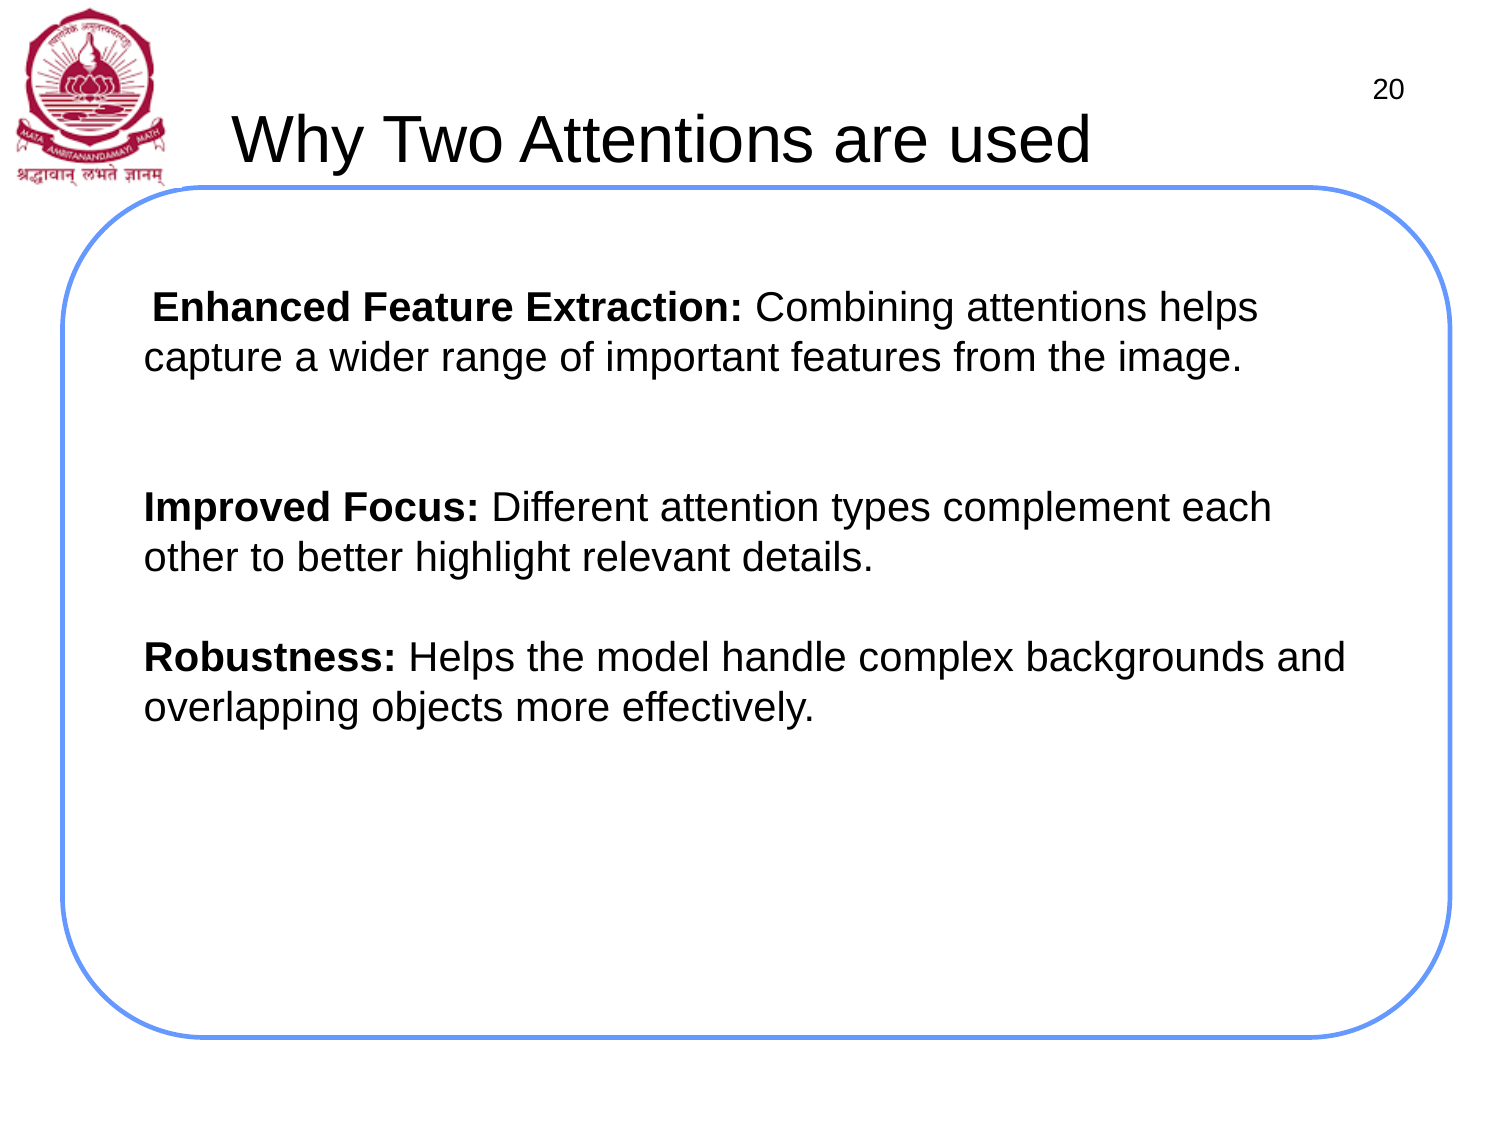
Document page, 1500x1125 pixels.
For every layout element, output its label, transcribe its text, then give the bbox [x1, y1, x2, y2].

text_box Why Two Attentions are used [224, 87, 1392, 183]
picture [0, 6, 182, 188]
slide_number 20 [1364, 62, 1413, 730]
text_box Enhanced Feature Extraction: Combining attentions helps capture a wider range of important features from the image. Improved Focus: Different attention types complement each other to better highlight relevant details. Robustness: Helps the model handle complex backgrounds and overlapping objects more effectively. [128, 272, 1365, 738]
